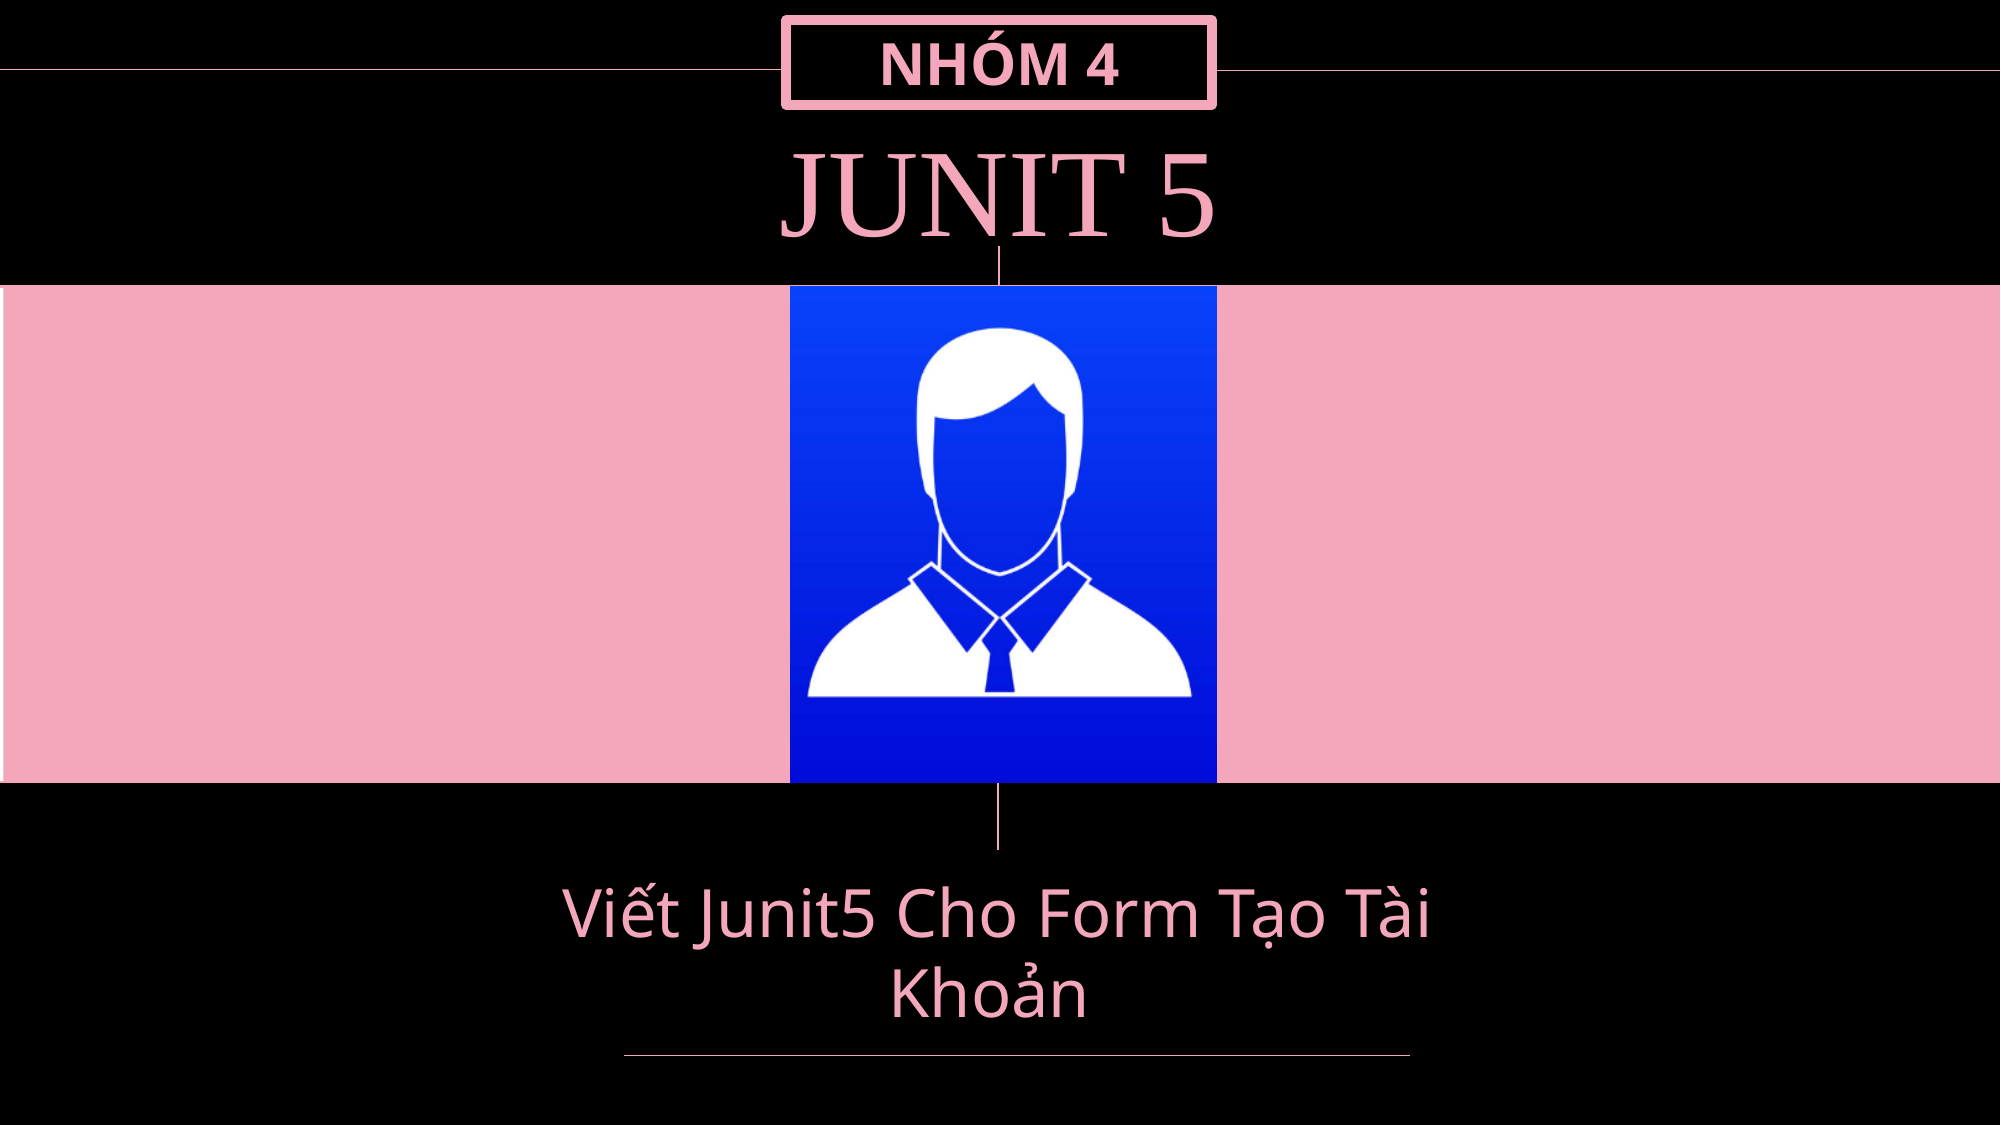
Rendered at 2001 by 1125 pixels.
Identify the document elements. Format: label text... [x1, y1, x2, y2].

picture [790, 286, 1217, 783]
text_box [0, 0, 2000, 70]
text_box [0, 70, 998, 288]
text_box NHÓM 4 [785, 20, 1212, 104]
text_box [2, 288, 790, 781]
text_box Viết Junit5 Cho Form Tạo Tài Khoản [498, 863, 1498, 1039]
text_box [1217, 288, 2000, 781]
text_box [0, 781, 2000, 1125]
text_box JUNIT 5 [587, 104, 1411, 269]
text_box [1000, 71, 2000, 288]
